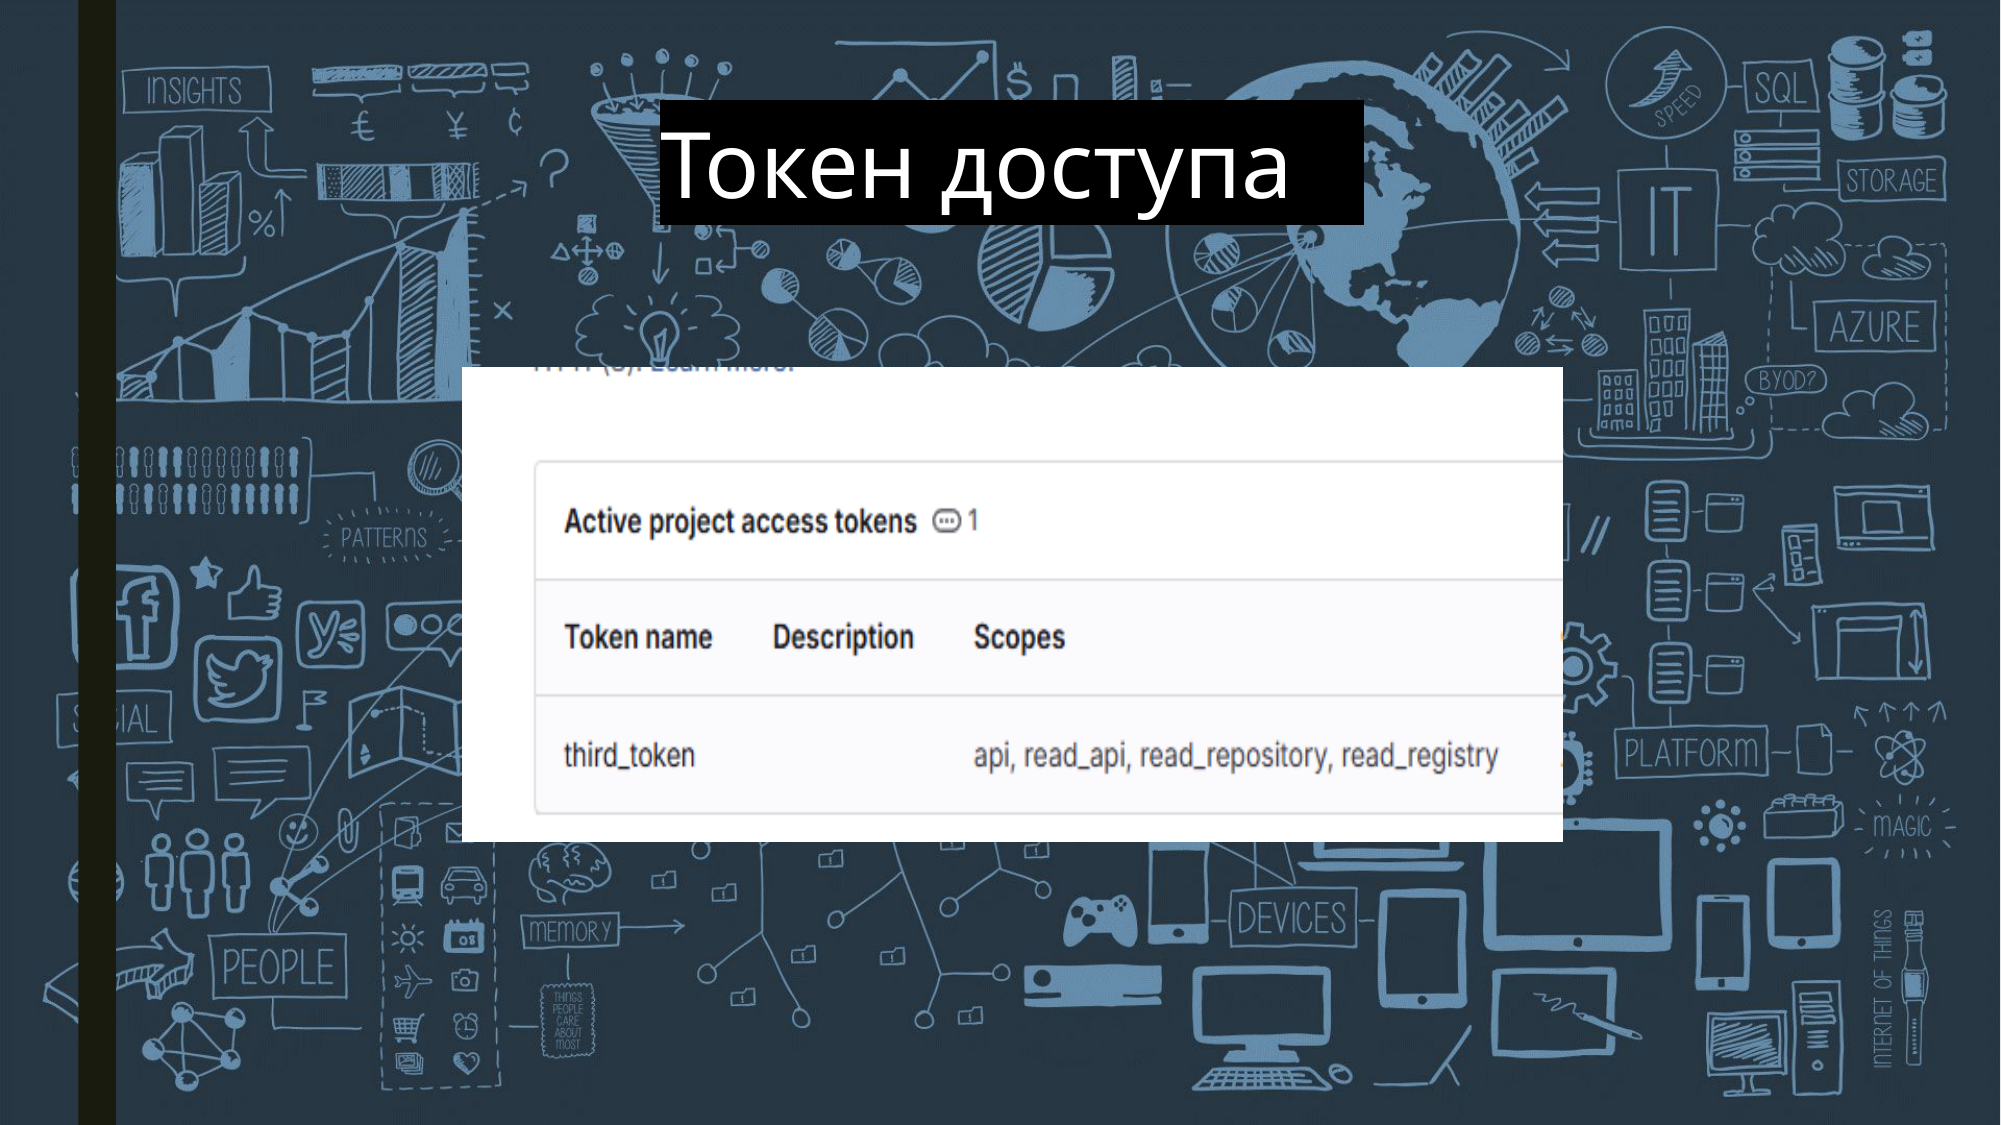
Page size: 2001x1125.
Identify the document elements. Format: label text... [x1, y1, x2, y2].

picture [116, 0, 2001, 1125]
title Токен доступа [225, 112, 1800, 357]
picture [0, 0, 78, 1125]
